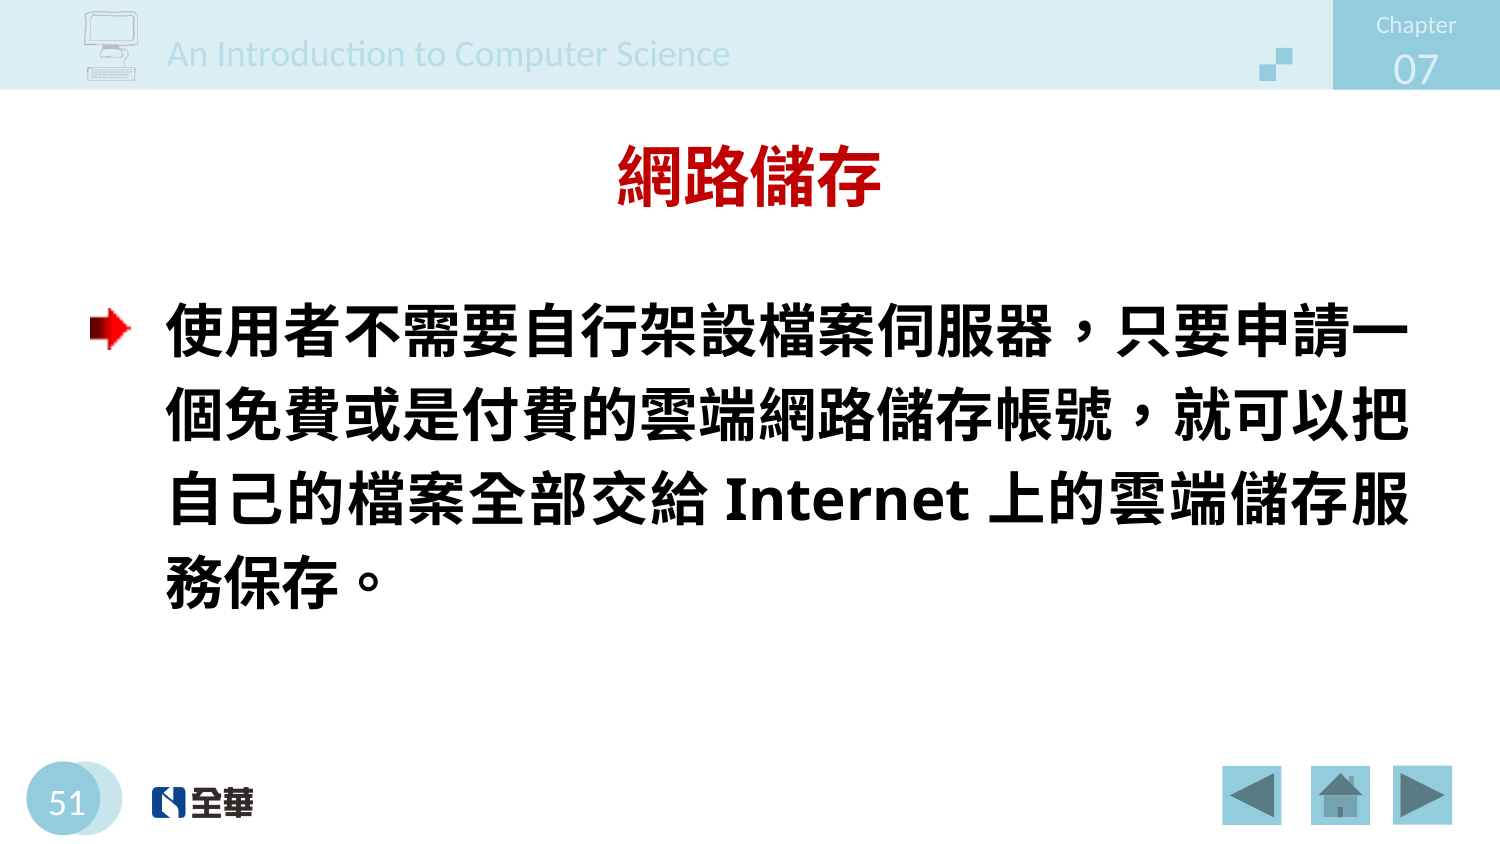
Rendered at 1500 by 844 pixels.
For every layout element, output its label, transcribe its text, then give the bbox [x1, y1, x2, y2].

title 網路儲存 [75, 104, 1425, 245]
list 使用者不需要自行架設檔案伺服器，只要申請一個免費或是付費的雲端網路儲存帳號，就可以把自己的檔案全部交給Internet上的雲端儲存服務保存。 [75, 272, 1425, 754]
picture [90, 308, 131, 350]
picture [152, 787, 253, 818]
picture [84, 11, 138, 81]
